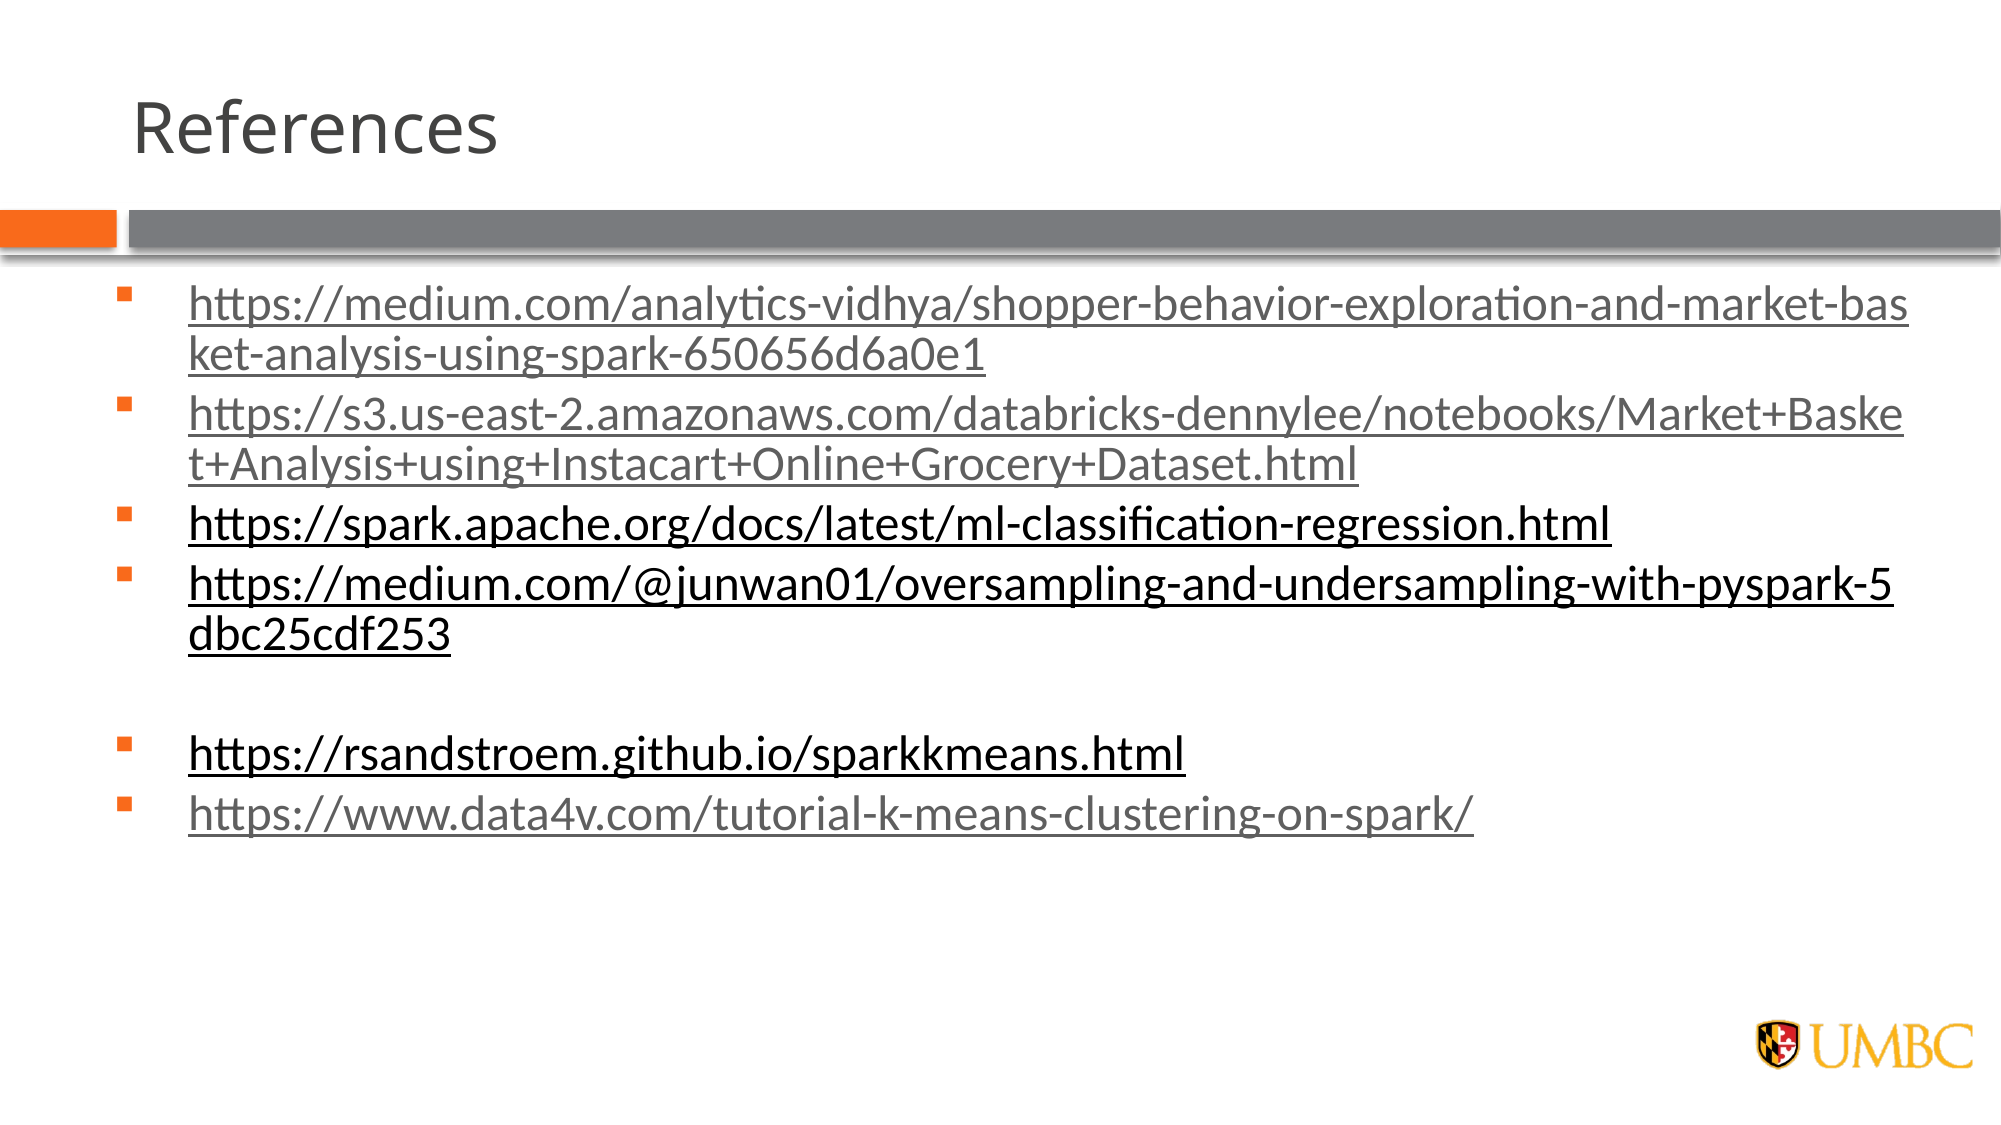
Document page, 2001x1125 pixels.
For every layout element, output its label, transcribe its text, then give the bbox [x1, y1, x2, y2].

list https://medium.com/analytics-vidhya/shopper-behavior-exploration-and-market-basket-analysis-using-spark-650656d6a0e1 https://s3.us-east-2.amazonaws.com/databricks-dennylee/notebooks/Market+Basket+Analysis+using+Instacart+Online+Grocery+Dataset.html https://spark.apache.org/docs/latest/ml-classification-regression.html https://medium.com/@junwan01/oversampling-and-undersampling-with-pyspark-5dbc25cdf253 https://rsandstroem.github.io/sparkkmeans.html https://www.data4v.com/tutorial-k-means-clustering-on-spark/ [68, 250, 1932, 1000]
picture [1754, 934, 1975, 1125]
title References [111, 63, 1975, 189]
